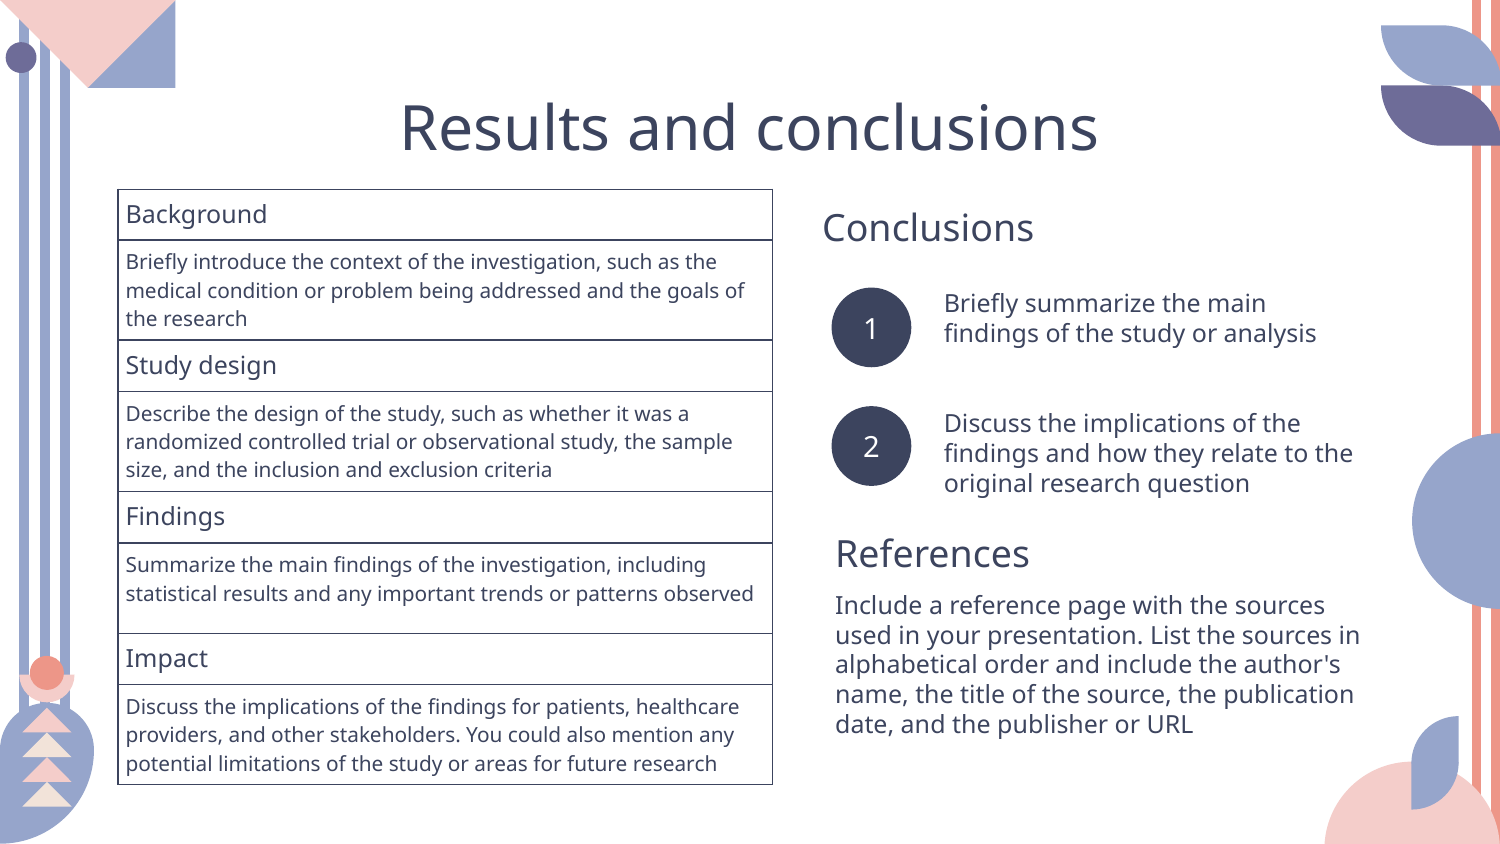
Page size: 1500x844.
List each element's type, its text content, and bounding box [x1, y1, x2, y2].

title Results and conclusions [117, 72, 1383, 167]
table_cell Study design [119, 341, 772, 391]
table_cell Findings [119, 492, 772, 542]
table_cell Discuss the implications of the findings for patients, healthcare providers, and other stakeholders. You could also mention any potential limitations of the study or areas for future research [119, 685, 772, 784]
table_cell Impact [119, 634, 772, 684]
text_box 2 [831, 406, 912, 486]
subtitle Briefly summarize the main findings of the study or analysis [928, 272, 1382, 383]
subtitle References [820, 515, 1382, 569]
text_box 1 [831, 287, 912, 368]
table_header Background [119, 190, 772, 239]
table_cell Summarize the main findings of the investigation, including statistical results and any important trends or patterns observed [119, 544, 772, 633]
subtitle Conclusions [807, 189, 1382, 249]
subtitle Discuss the implications of the findings and how they relate to the original research question [928, 392, 1382, 502]
subtitle Include a reference page with the sources used in your presentation. List the sources in alphabetical order and include the author's name, the title of the source, the publication date, and the publisher or URL [820, 574, 1382, 756]
table_cell Describe the design of the study, such as whether it was a randomized controlled trial or observational study, the sample size, and the inclusion and exclusion criteria [119, 392, 772, 491]
table_cell Briefly introduce the context of the investigation, such as the medical condition or problem being addressed and the goals of the research [119, 241, 772, 339]
